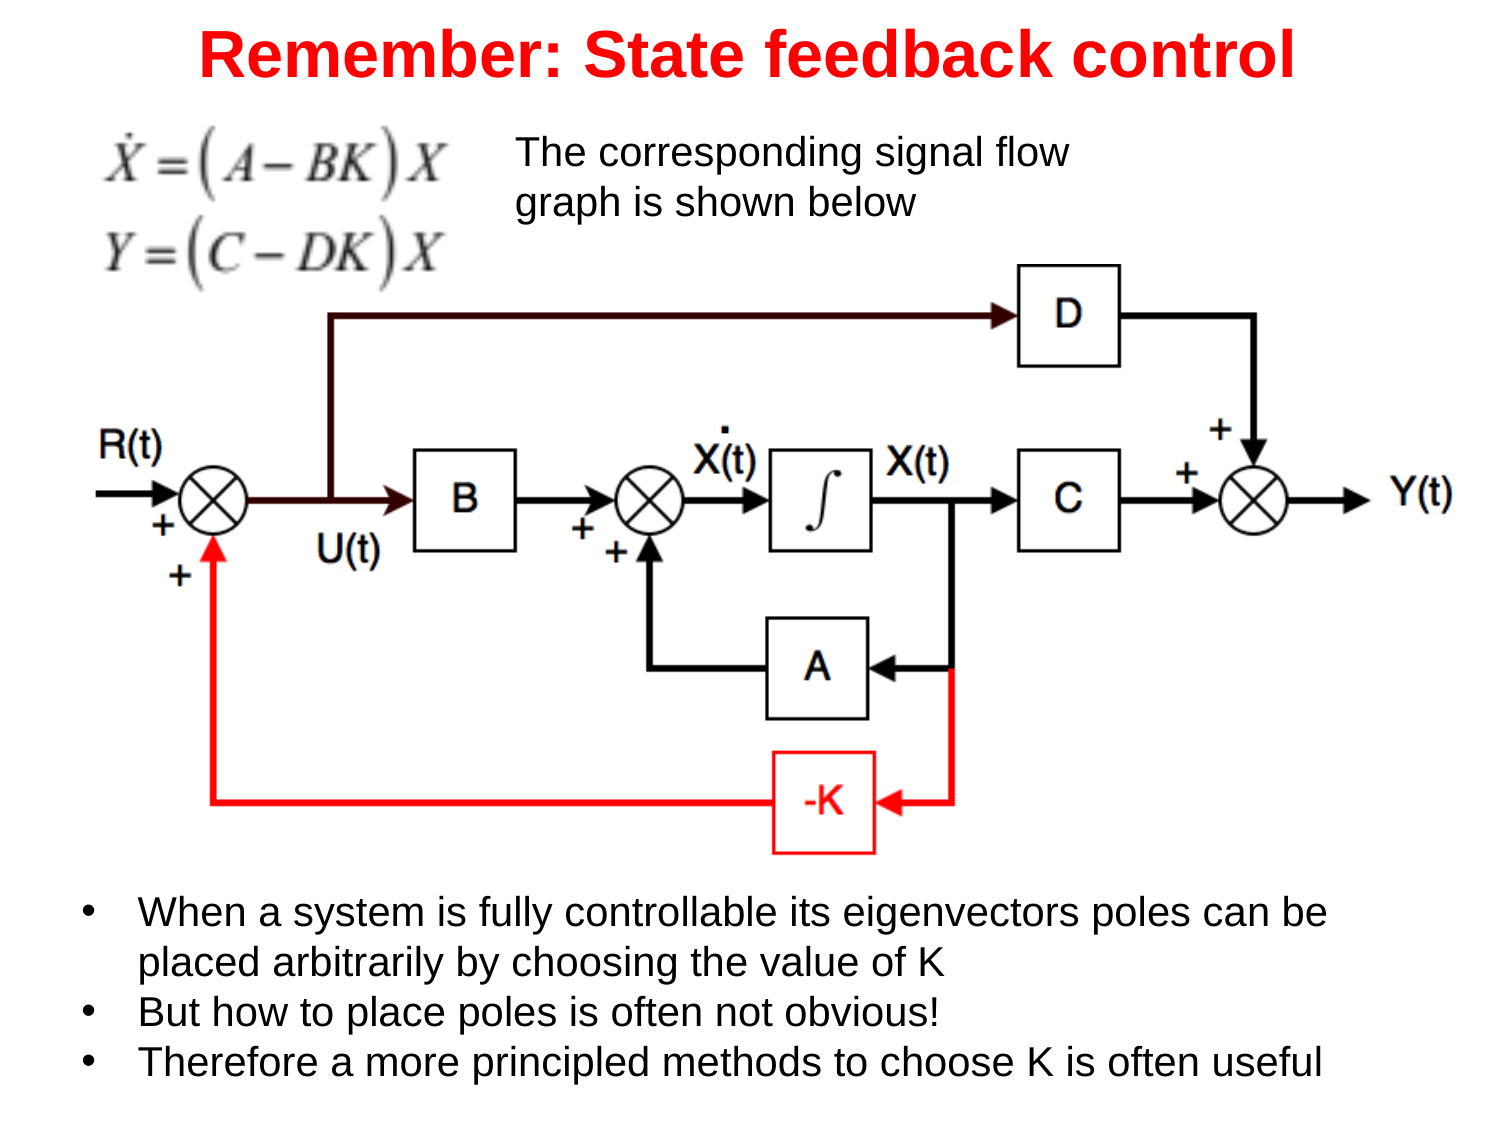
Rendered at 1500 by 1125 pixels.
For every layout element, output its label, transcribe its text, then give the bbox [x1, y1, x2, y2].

text_box The corresponding signal flow graph is shown below [500, 117, 1148, 233]
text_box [95, 206, 452, 296]
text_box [95, 117, 456, 207]
text_box When a system is fully controllable its eigenvectors poles can be placed arbitrarily by choosing the value of K But how to place poles is often not obvious! Therefore a more principled methods to choose K is often useful [66, 877, 1402, 1093]
picture [80, 264, 1457, 873]
text_box Remember: State feedback control [125, 1, 1372, 100]
